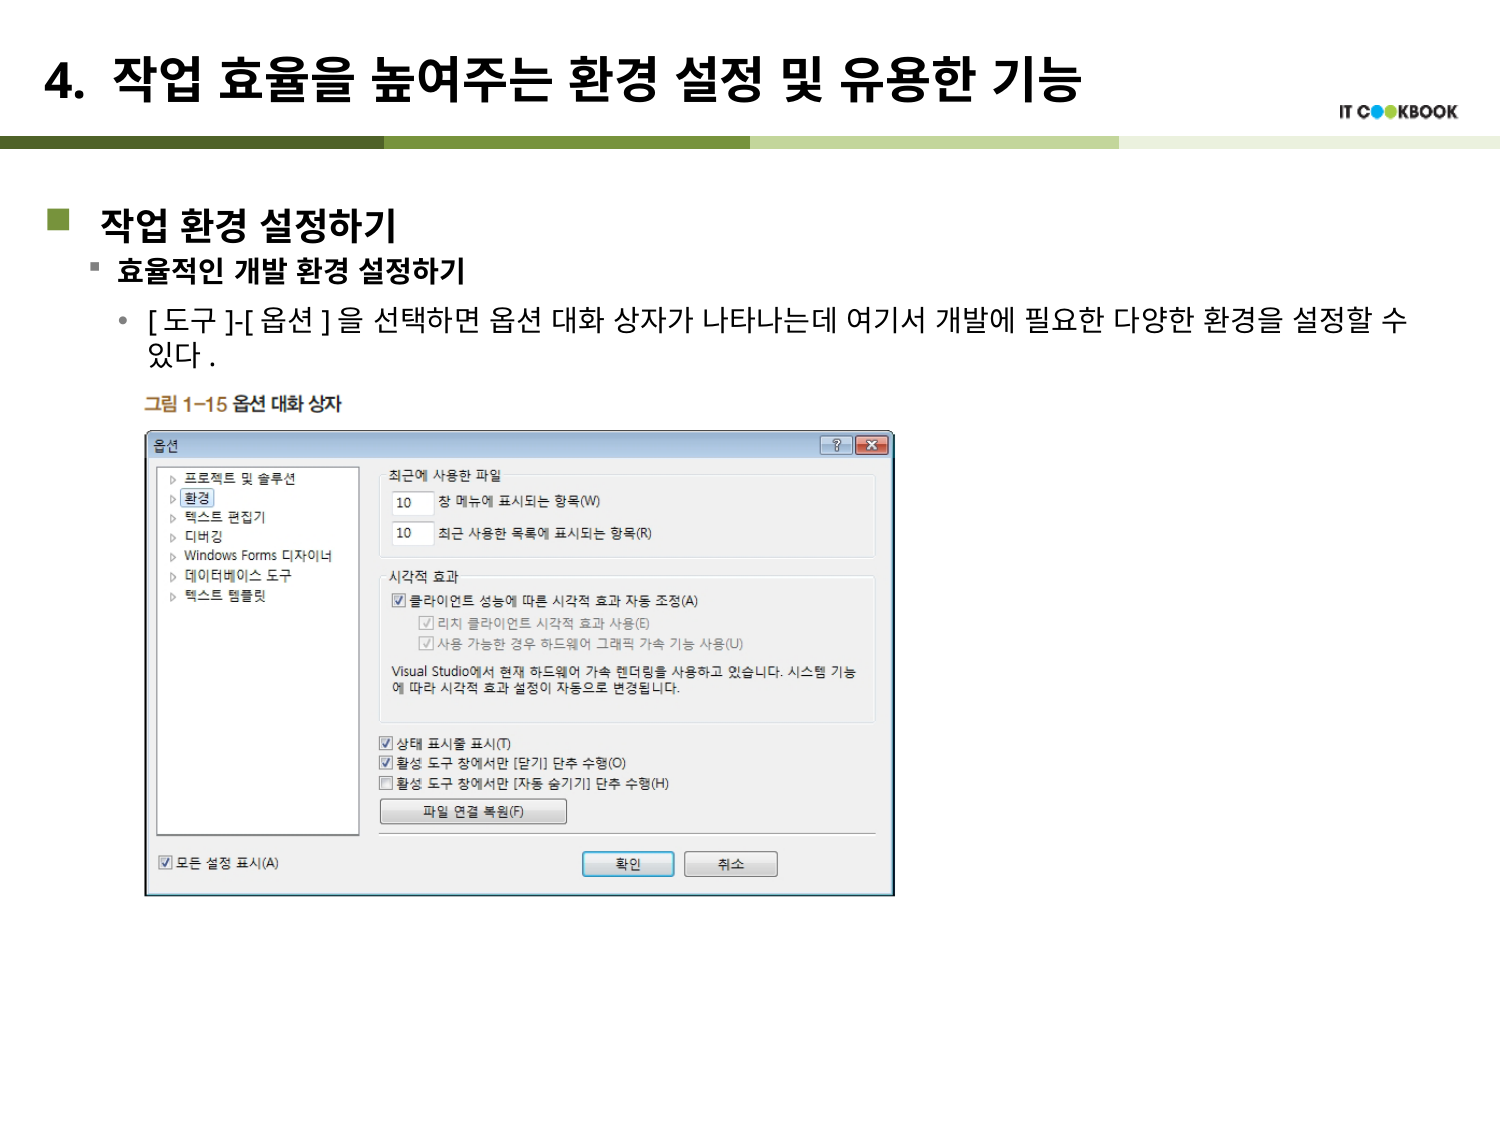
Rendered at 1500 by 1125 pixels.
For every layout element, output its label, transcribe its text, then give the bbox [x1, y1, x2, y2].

title 4. 작업 효율을 높여주는 환경 설정 및 유용한 기능 [29, 32, 1312, 124]
picture [1340, 105, 1459, 120]
picture [123, 385, 909, 907]
list 작업 환경 설정하기 효율적인 개발 환경 설정하기 [도구]-[옵션]을 선택하면 옵션 대화 상자가 나타나는데 여기서 개발에 필요한 다양한 환경을 설정할 수 있다. [29, 172, 1459, 1095]
